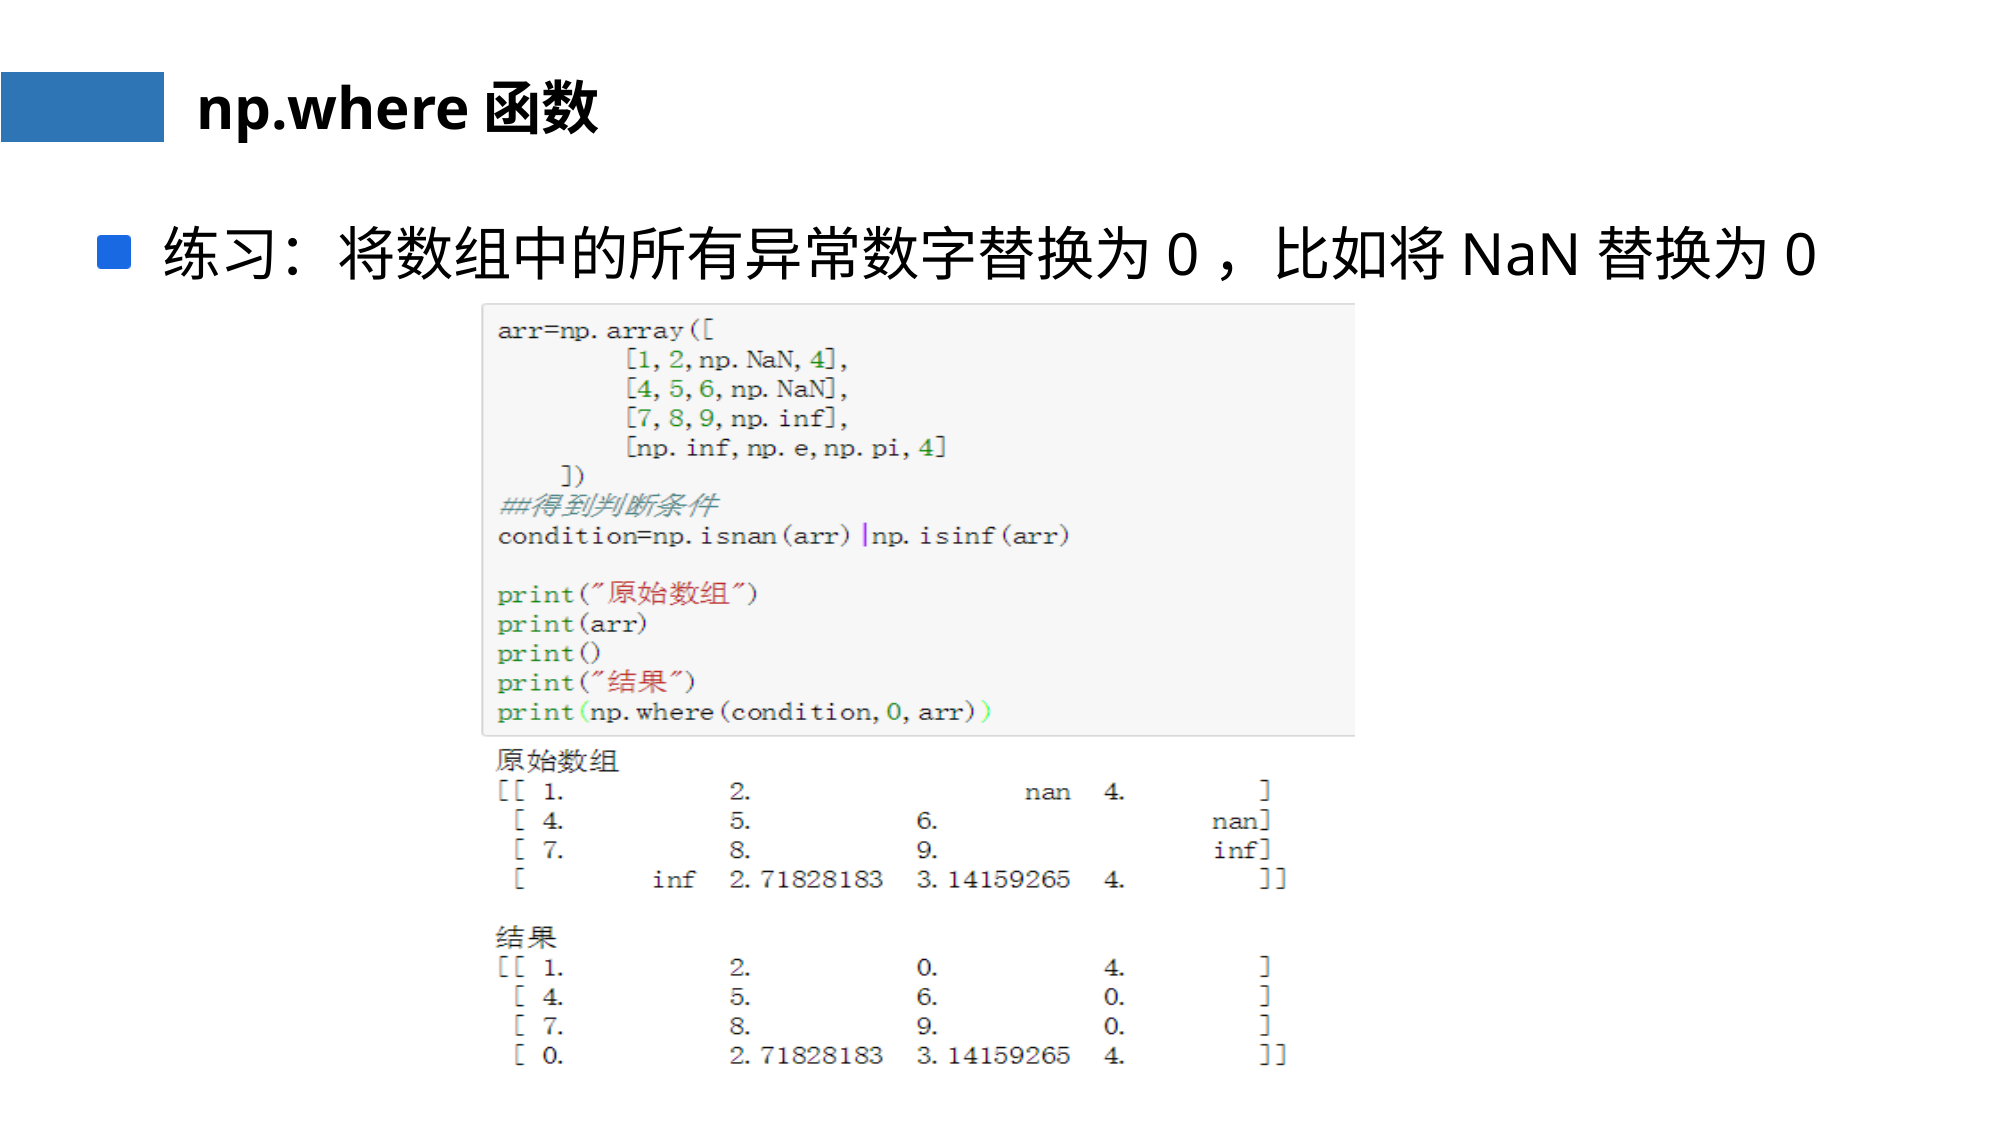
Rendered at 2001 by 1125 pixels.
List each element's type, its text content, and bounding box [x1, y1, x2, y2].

title np.where函数 [181, 72, 1532, 196]
picture [480, 302, 1355, 1082]
picture [97, 235, 131, 269]
list 练习：将数组中的所有异常数字替换为0，比如将NaN替换为0 [83, 175, 1917, 950]
